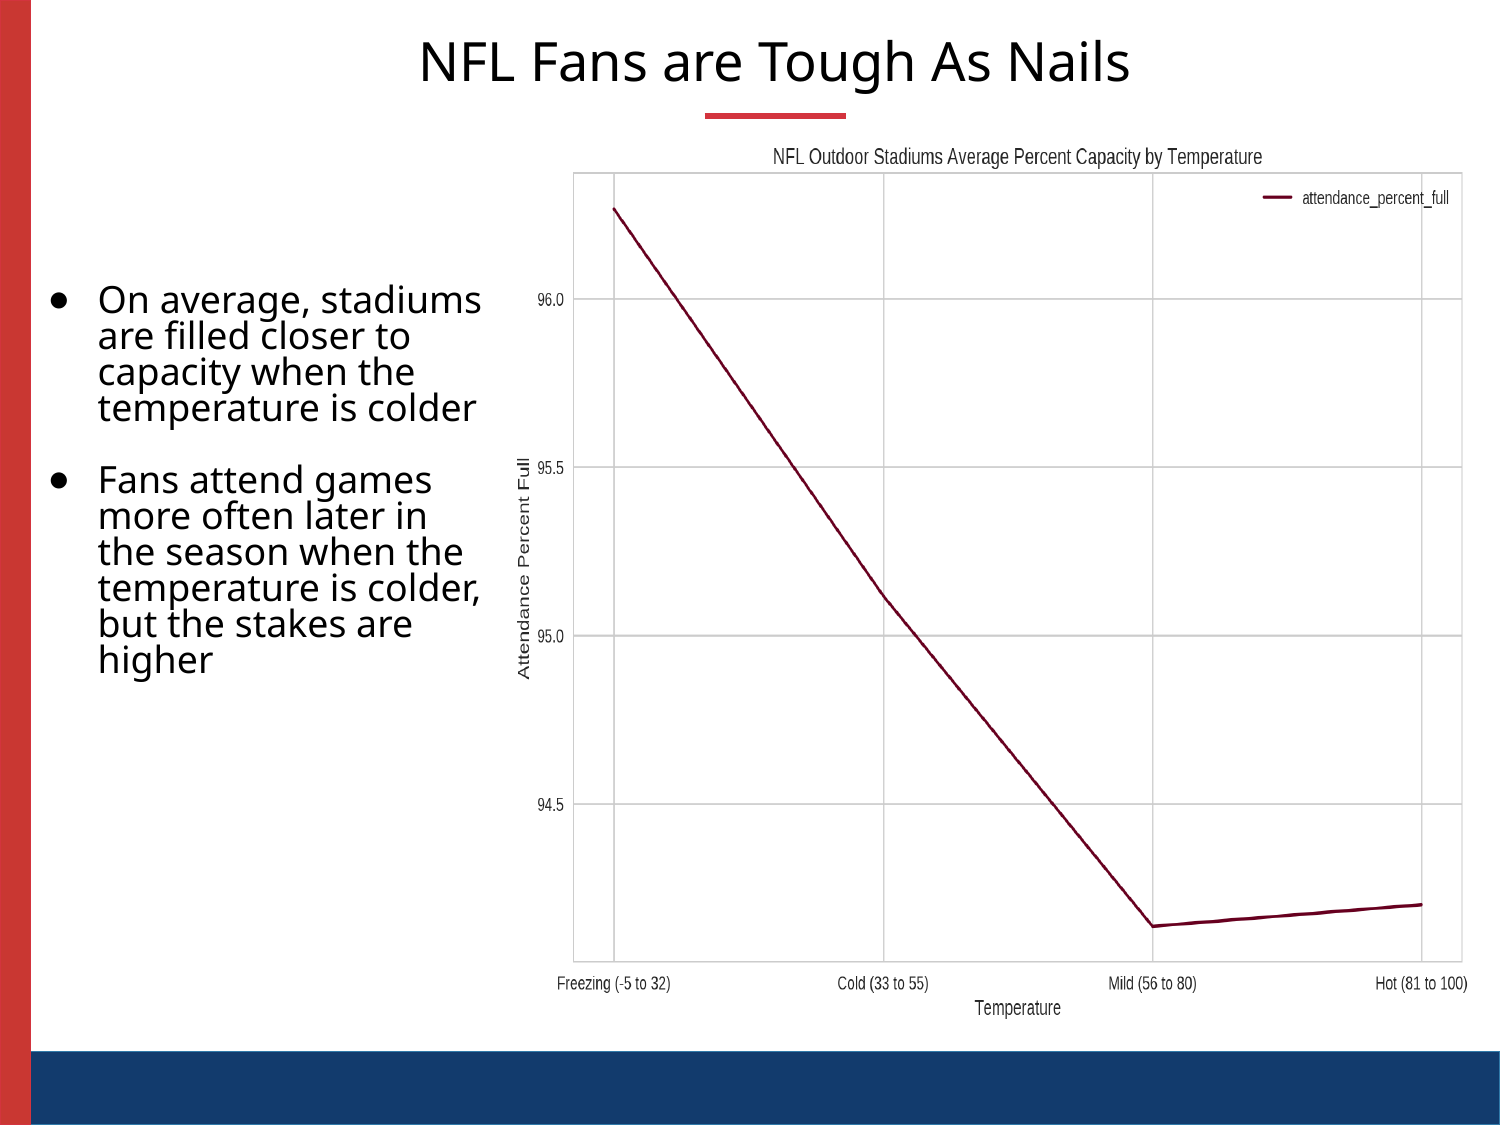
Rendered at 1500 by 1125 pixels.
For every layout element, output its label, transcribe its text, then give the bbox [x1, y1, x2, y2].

text_box NFL Fans are Tough As Nails [150, 12, 1400, 138]
picture [510, 137, 1476, 1029]
text_box [31, 1051, 1500, 1125]
text_box On average, stadiums are filled closer to capacity when the temperature is colder Fans attend games more often later in the season when the temperature is colder, but the stakes are higher [31, 270, 505, 792]
text_box [0, 0, 31, 1125]
